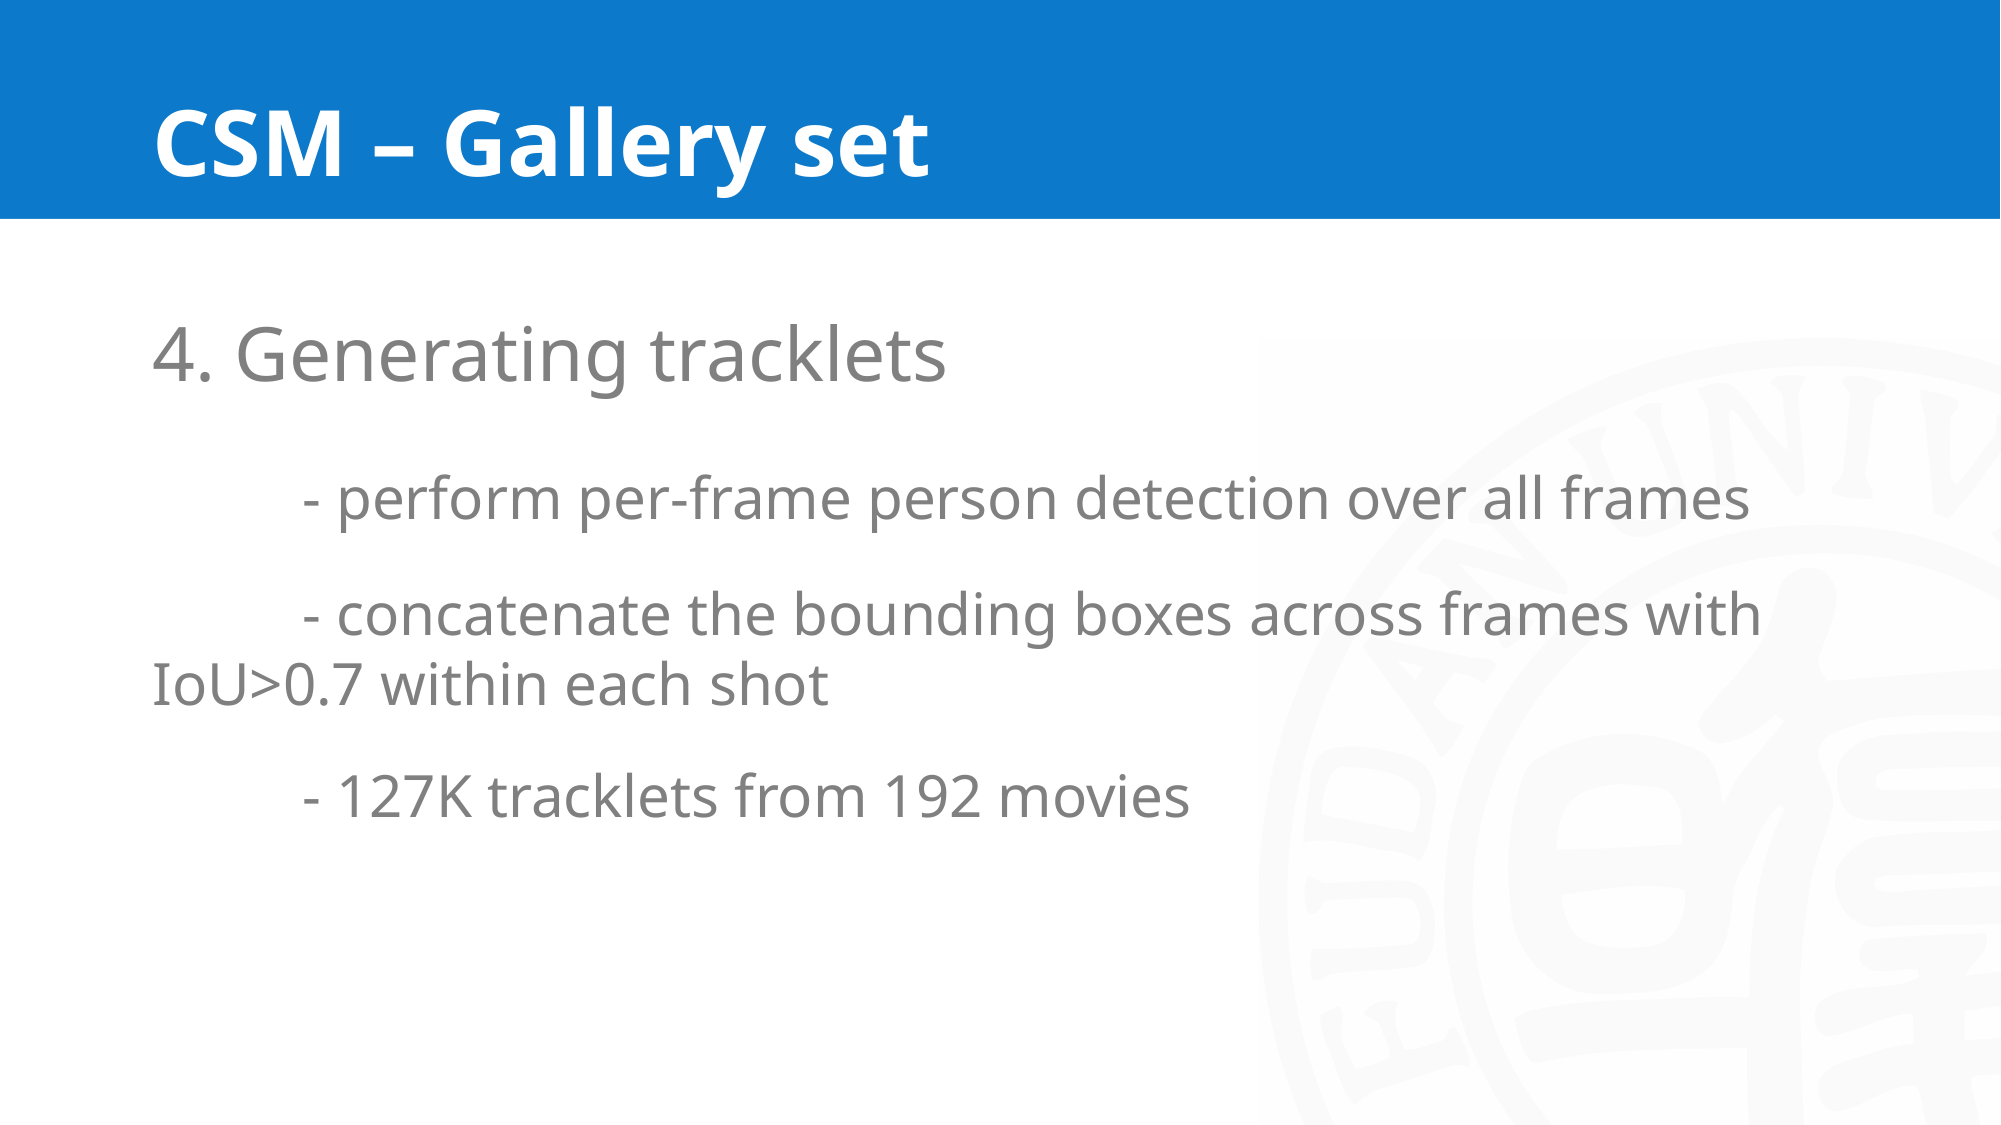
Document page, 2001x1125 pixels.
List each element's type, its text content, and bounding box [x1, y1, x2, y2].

list 4. Generating tracklets - perform per-frame person detection over all frames - concatenate the bounding boxes across frames with IoU>0.7 within each shot - 127K tracklets from 192 movies [137, 299, 2000, 1014]
title CSM – Gallery set [137, 30, 1863, 249]
